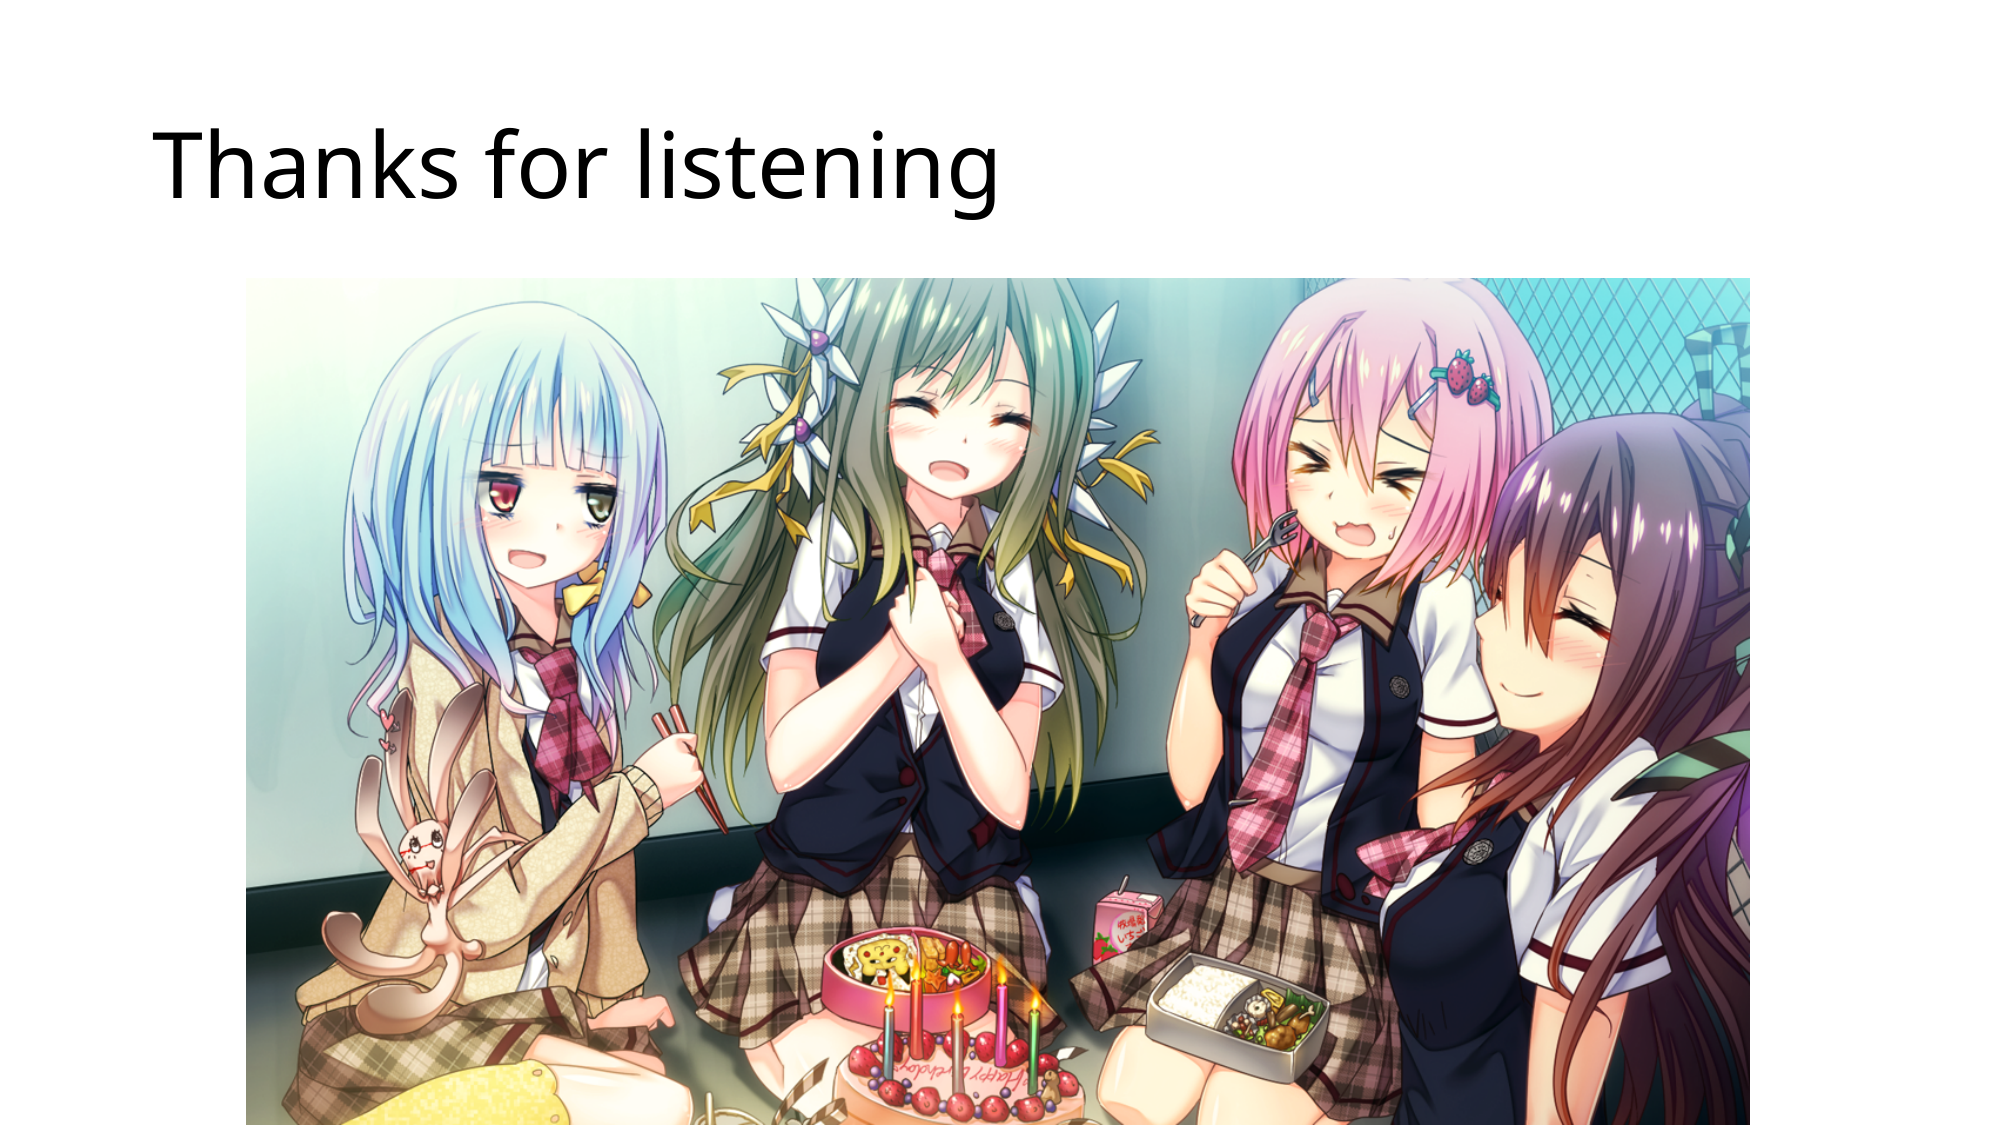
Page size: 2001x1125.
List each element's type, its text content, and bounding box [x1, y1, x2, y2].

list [245, 278, 1750, 1125]
title Thanks for listening [137, 59, 1863, 278]
